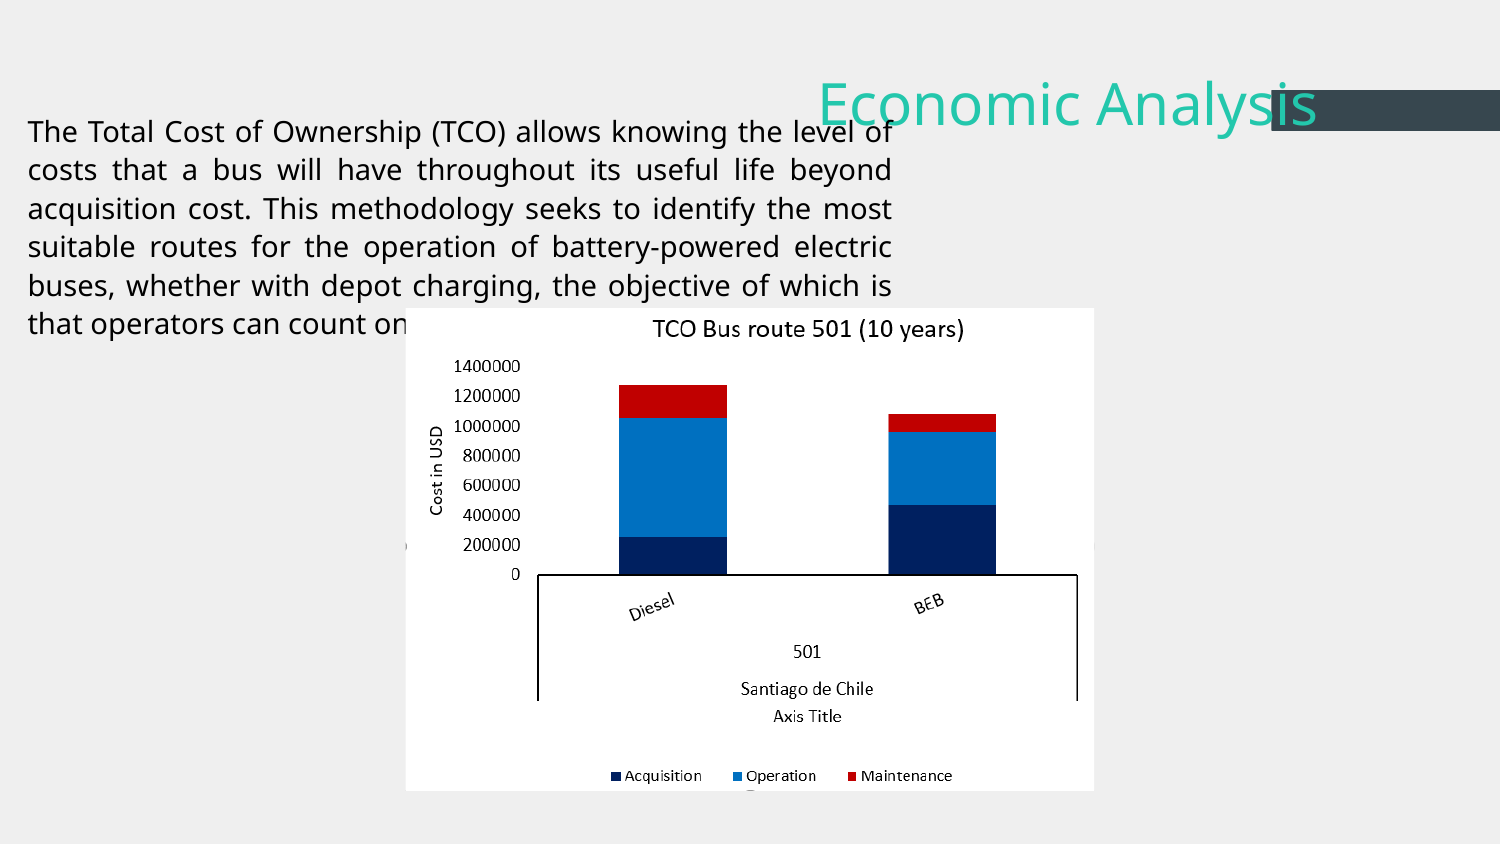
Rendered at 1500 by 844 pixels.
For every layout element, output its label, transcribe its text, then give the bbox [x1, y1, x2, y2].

picture [405, 308, 1095, 792]
title Economic Analysis [141, 42, 1334, 125]
text_box The Total Cost of Ownership (TCO) allows knowing the level of costs that a bus will have throughout its useful life beyond acquisition cost. This methodology seeks to identify the most suitable routes for the operation of battery-powered electric buses, whether with depot charging, the objective of which is that operators can count on a reference of the costs to face. [12, 102, 908, 348]
